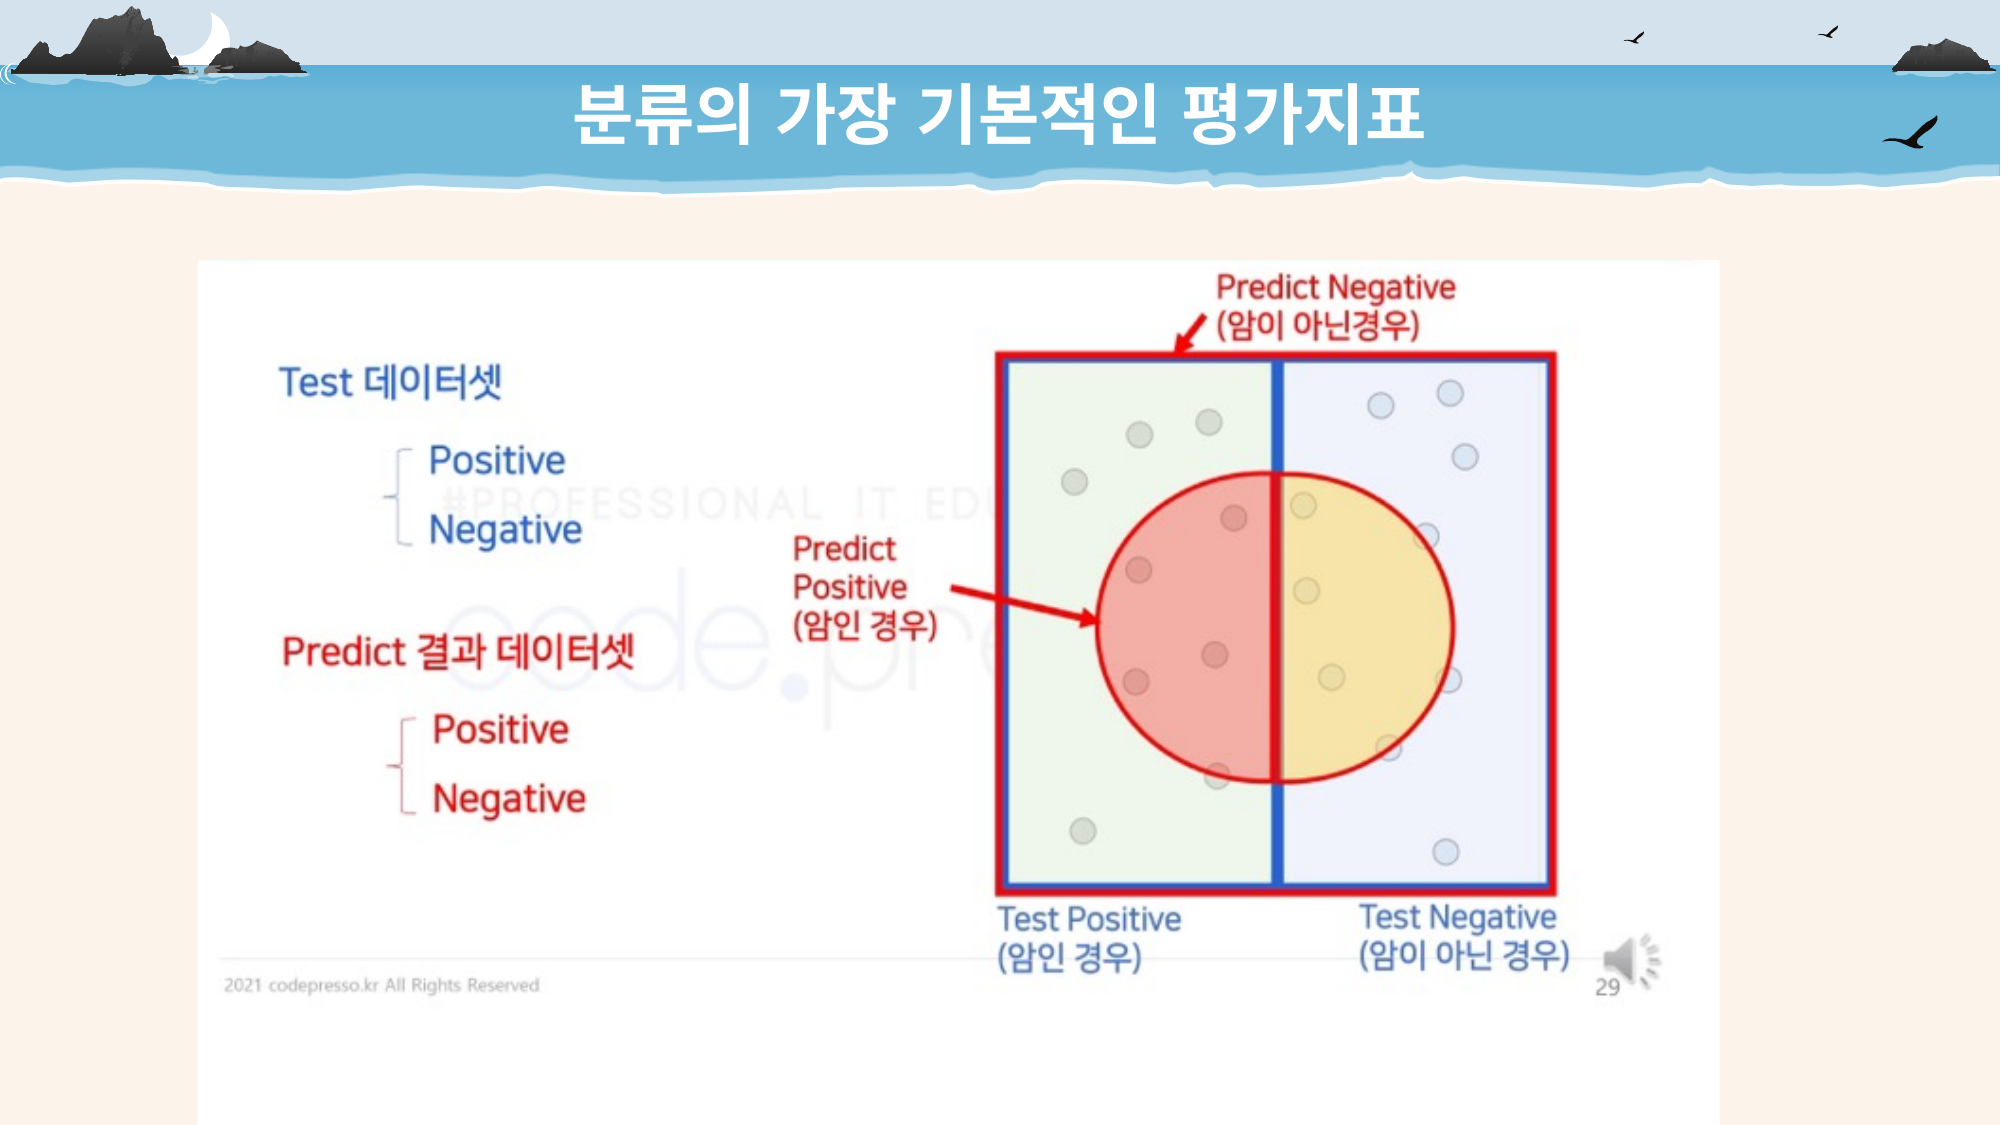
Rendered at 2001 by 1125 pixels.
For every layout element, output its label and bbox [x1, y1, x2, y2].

picture [198, 260, 1720, 1125]
text_box [0, 0, 2000, 218]
